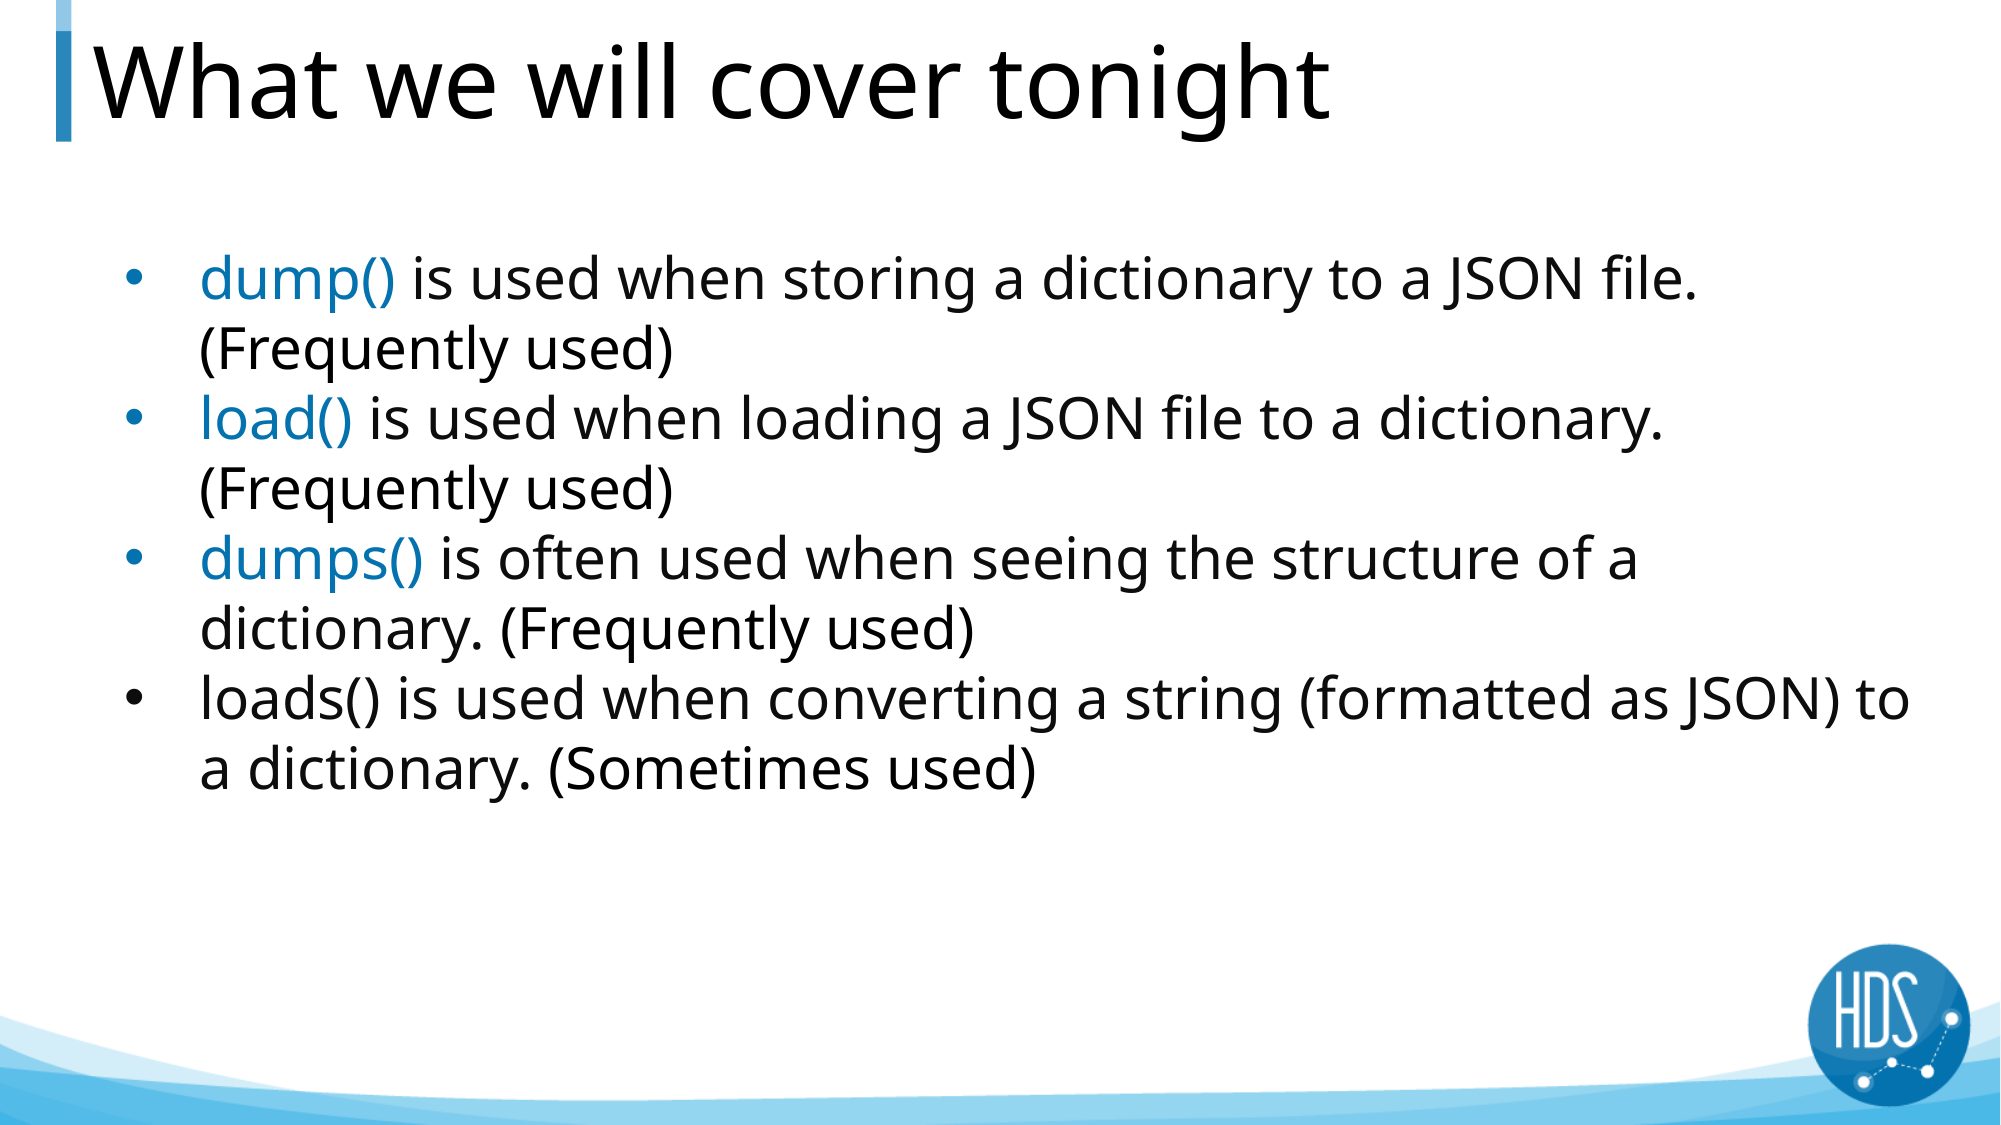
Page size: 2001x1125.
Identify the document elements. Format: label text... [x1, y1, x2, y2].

text_box [55, 32, 72, 143]
picture [0, 0, 2001, 1125]
text_box dump() is used when storing a dictionary to a JSON file. (Frequently used) load() is used when loading a JSON file to a dictionary. (Frequently used) dumps() is often used when seeing the structure of a dictionary. (Frequently used) loads() is used when converting a string (formatted as JSON) to a dictionary. (Sometimes used) [109, 234, 1929, 809]
title What we will cover tonight [77, 31, 1977, 142]
text_box [55, 0, 72, 32]
